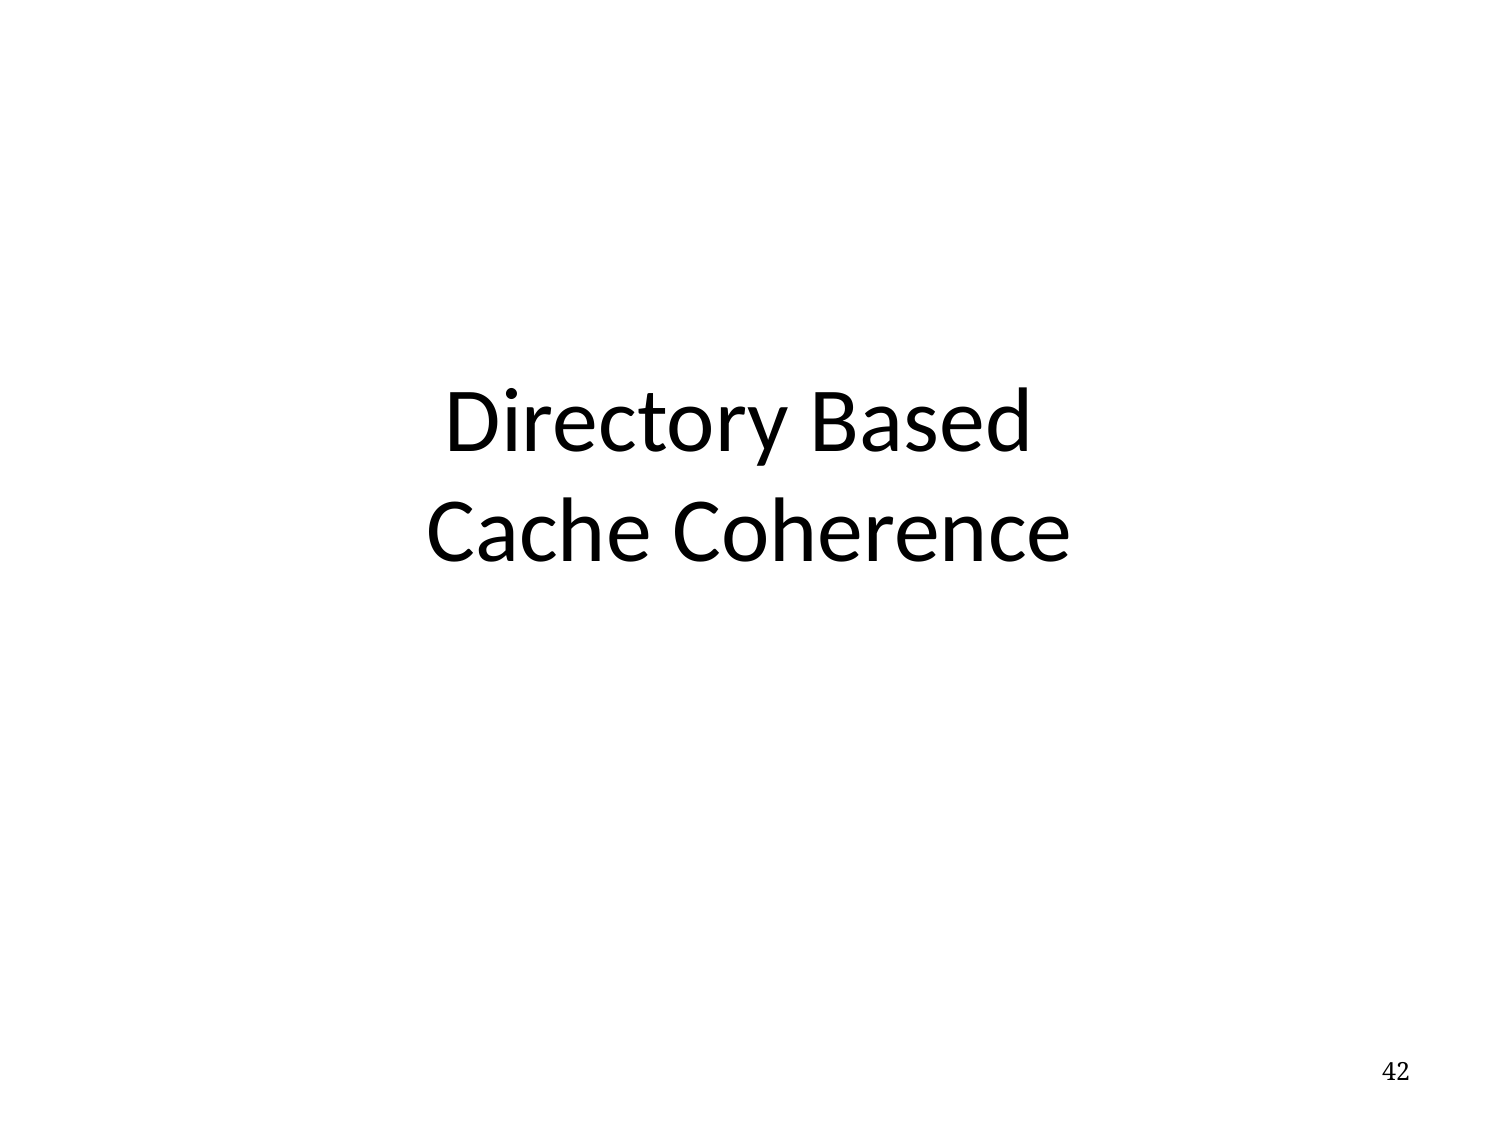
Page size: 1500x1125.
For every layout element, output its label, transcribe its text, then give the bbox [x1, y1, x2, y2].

title Directory Based Cache Coherence [112, 349, 1388, 591]
slide_number 42 [1074, 1042, 1425, 1103]
